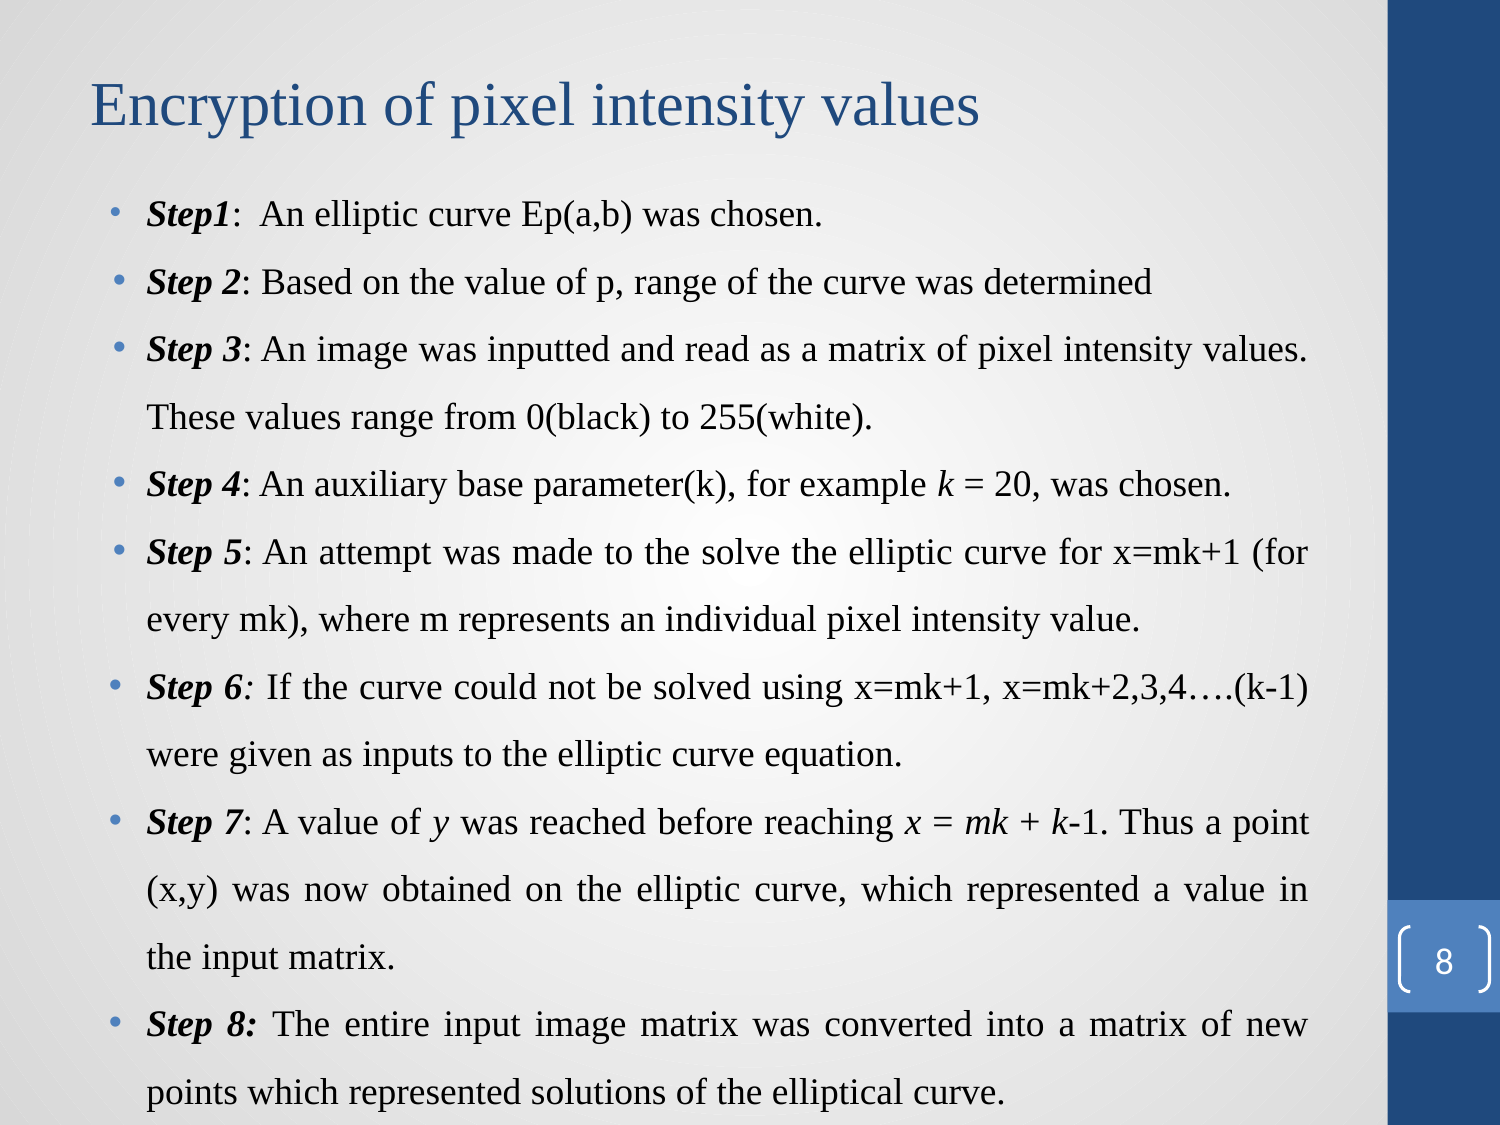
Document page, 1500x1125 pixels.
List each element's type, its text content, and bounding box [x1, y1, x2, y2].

slide_number ‹#› [1397, 925, 1492, 994]
list Step1: An elliptic curve Ep(a,b) was chosen. Step 2: Based on the value of p, range of the curve was determined Step 3: An image was inputted and read as a matrix of pixel intensity values. These values range from 0(black) to 255(white). Step 4: An auxiliary base parameter(k), for example k = 20, was chosen. Step 5: An attempt was made to the solve the elliptic curve for x=mk+1 (for every mk), where m represents an individual pixel intensity value. Step 6: If the curve could not be solved using x=mk+1, x=mk+2,3,4….(k-1) were given as inputs to the elliptic curve equation. Step 7: A value of y was reached before reaching x = mk + k-1. Thus a point (x,y) was now obtained on the elliptic curve, which represented a value in the input matrix. Step 8: The entire input image matrix was converted into a matrix of new points which represented solutions of the elliptical curve. [75, 159, 1325, 1119]
title Encryption of pixel intensity values [75, 6, 1325, 159]
